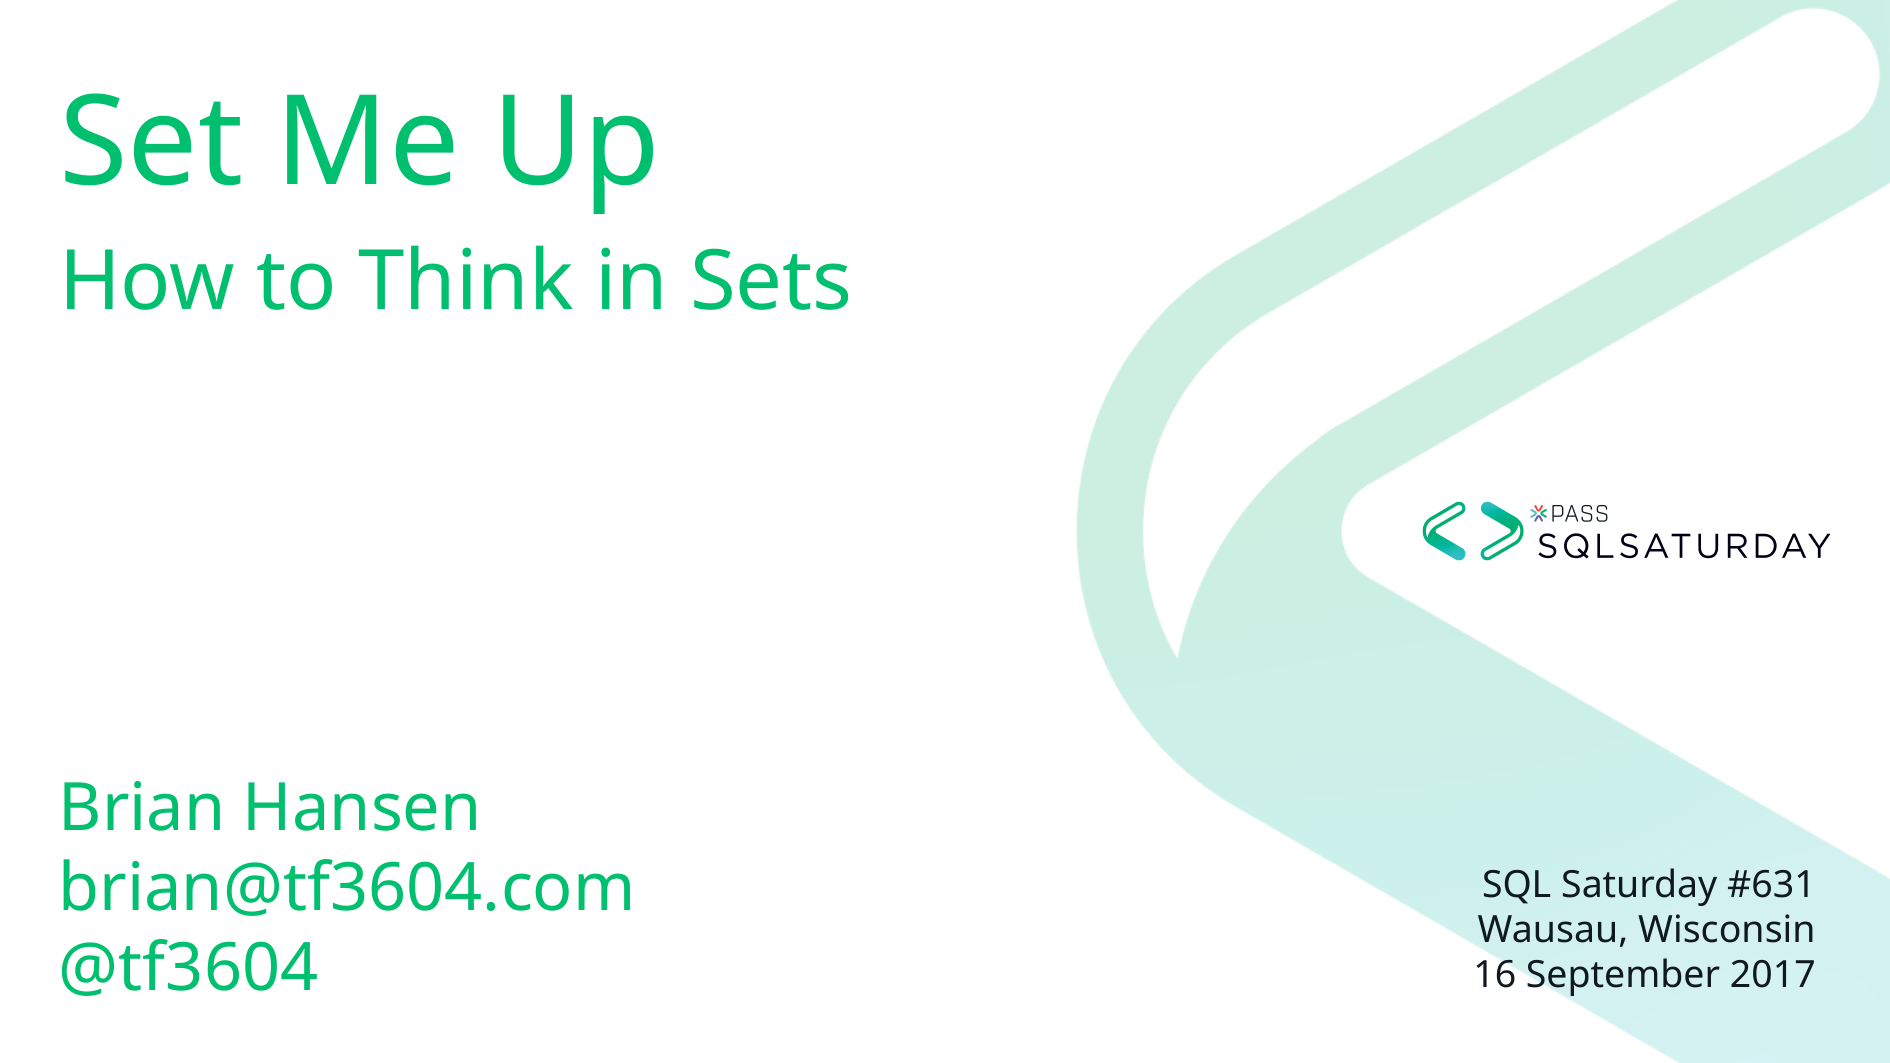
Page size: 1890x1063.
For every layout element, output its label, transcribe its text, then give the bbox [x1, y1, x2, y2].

picture [1422, 501, 1831, 561]
list Set Me Up How to Think in Sets [59, 59, 1831, 349]
text_box SQL Saturday #631 Wausau, Wisconsin 16 September 2017 [1376, 852, 1831, 1003]
title Brian Hansen brian@tf3604.com @tf3604 [59, 620, 1831, 1004]
